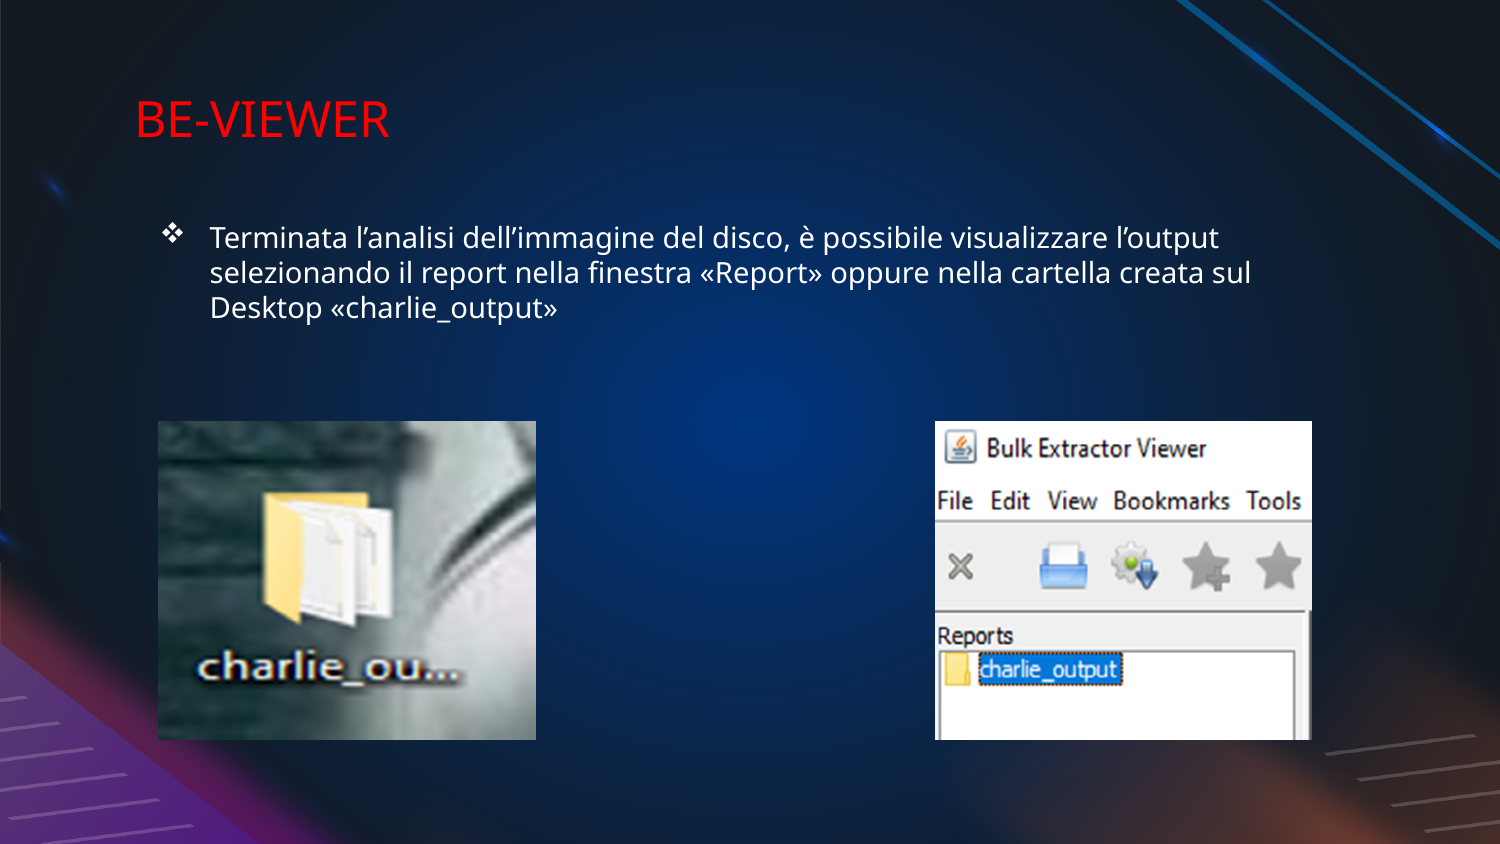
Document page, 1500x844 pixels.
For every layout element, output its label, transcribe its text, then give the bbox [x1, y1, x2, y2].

picture [0, 0, 1500, 844]
list Terminata l’analisi dell’immagine del disco, è possibile visualizzare l’output selezionando il report nella finestra «Report» oppure nella cartella creata sul Desktop «charlie_output» [119, 204, 1342, 790]
title BE-VIEWER [119, 72, 1449, 167]
